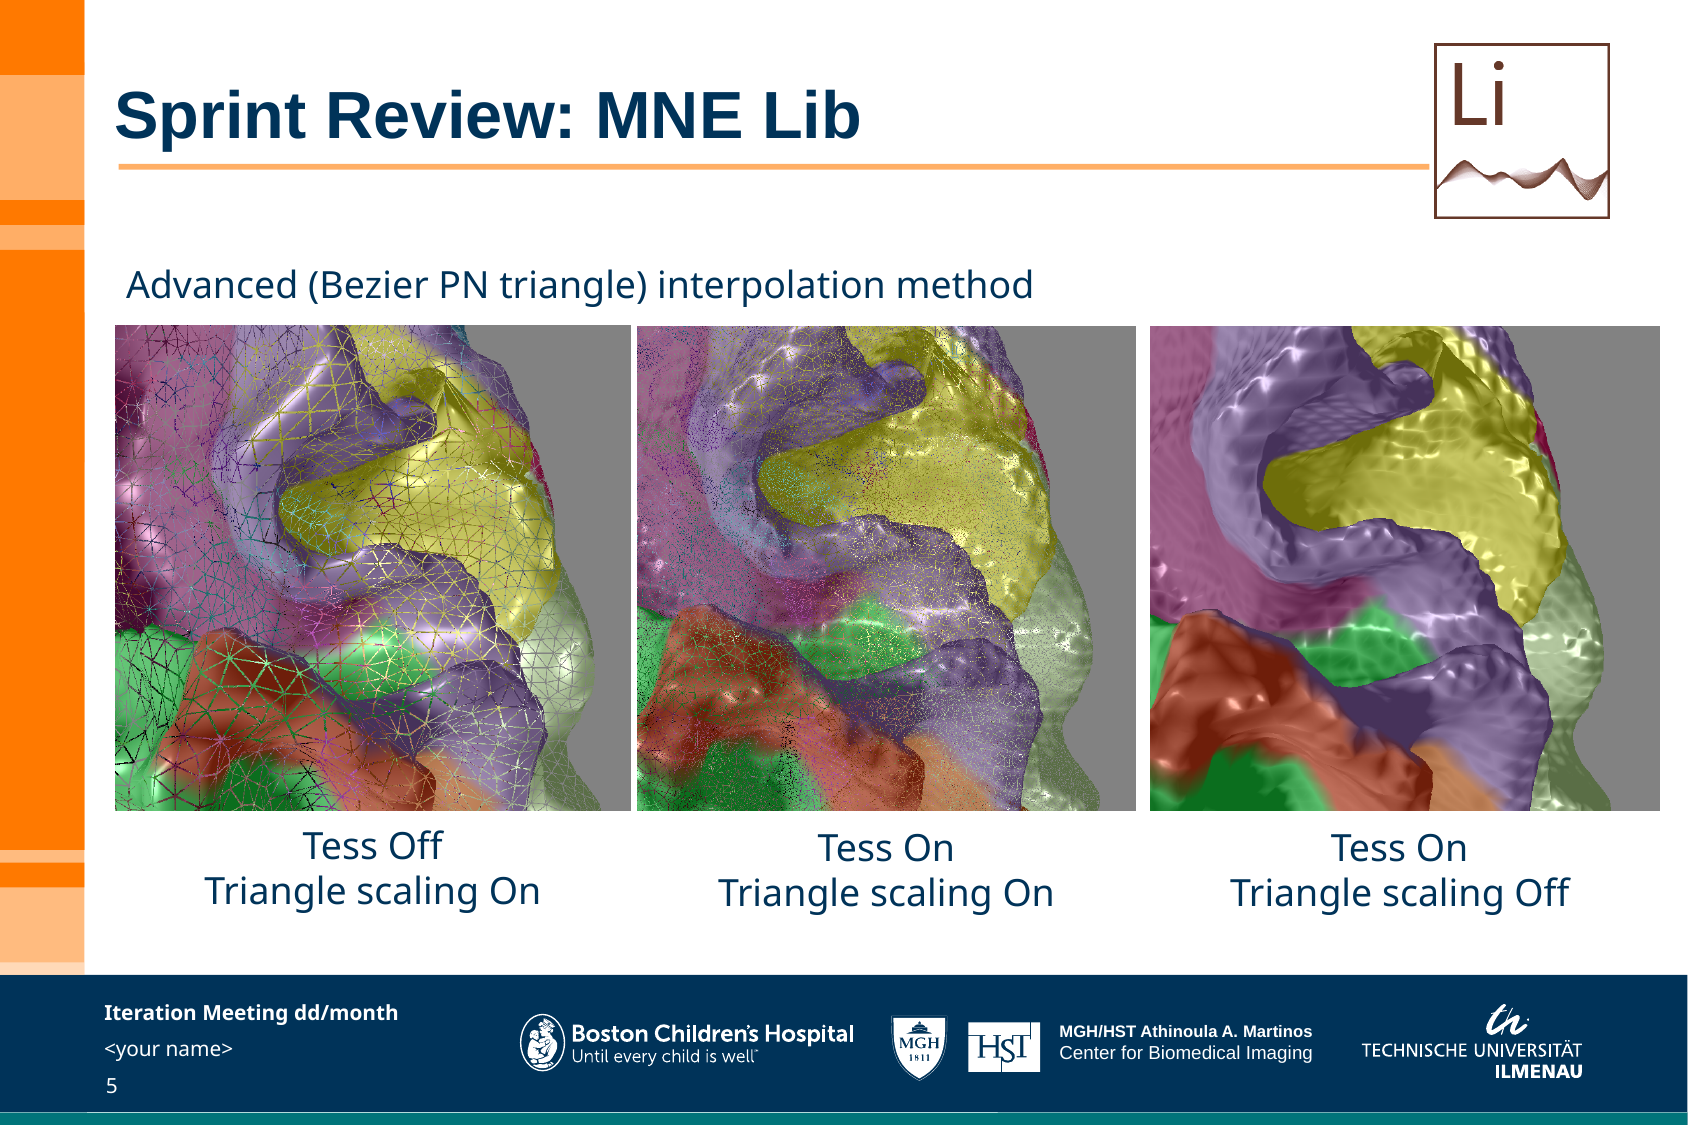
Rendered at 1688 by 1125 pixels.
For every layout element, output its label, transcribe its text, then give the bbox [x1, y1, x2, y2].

text_box Tess Off Triangle scaling On [162, 818, 583, 920]
picture [115, 325, 631, 811]
picture [637, 326, 1136, 811]
text_box Tess On Triangle scaling On [676, 819, 1097, 922]
picture [1434, 36, 1611, 226]
title Sprint Review: MNE Lib [99, 64, 1429, 166]
text_box Advanced (Bezier PN triangle) interpolation method [111, 253, 1190, 314]
picture [1150, 326, 1660, 811]
text_box Tess On Triangle scaling Off [1189, 819, 1610, 922]
